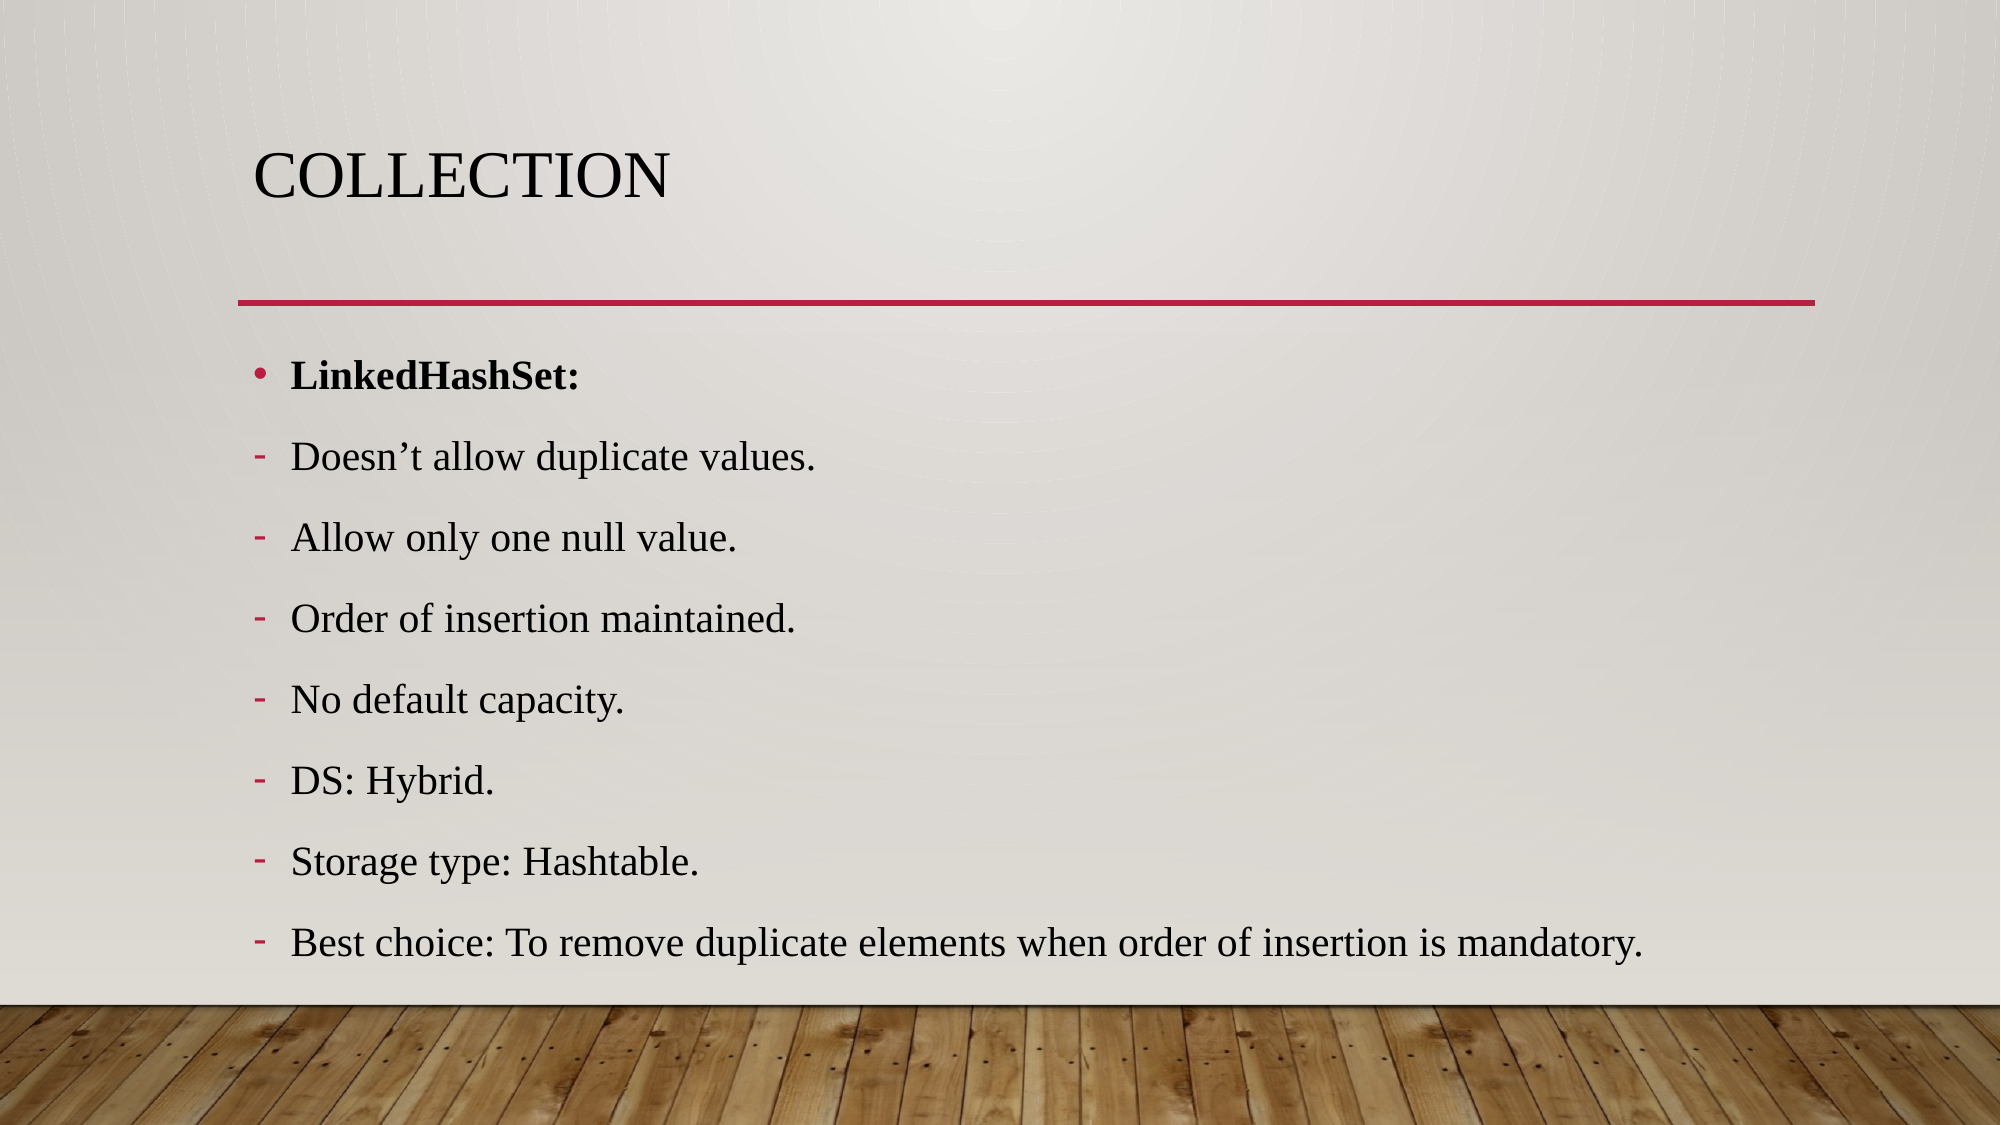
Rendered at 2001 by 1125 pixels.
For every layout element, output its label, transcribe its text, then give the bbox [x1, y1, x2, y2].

title collection [238, 131, 1814, 305]
picture [0, 1005, 2000, 1125]
list LinkedHashSet: Doesn’t allow duplicate values. Allow only one null value. Order of insertion maintained. No default capacity. DS: Hybrid. Storage type: Hashtable. Best choice: To remove duplicate elements when order of insertion is mandatory. [238, 330, 1814, 976]
